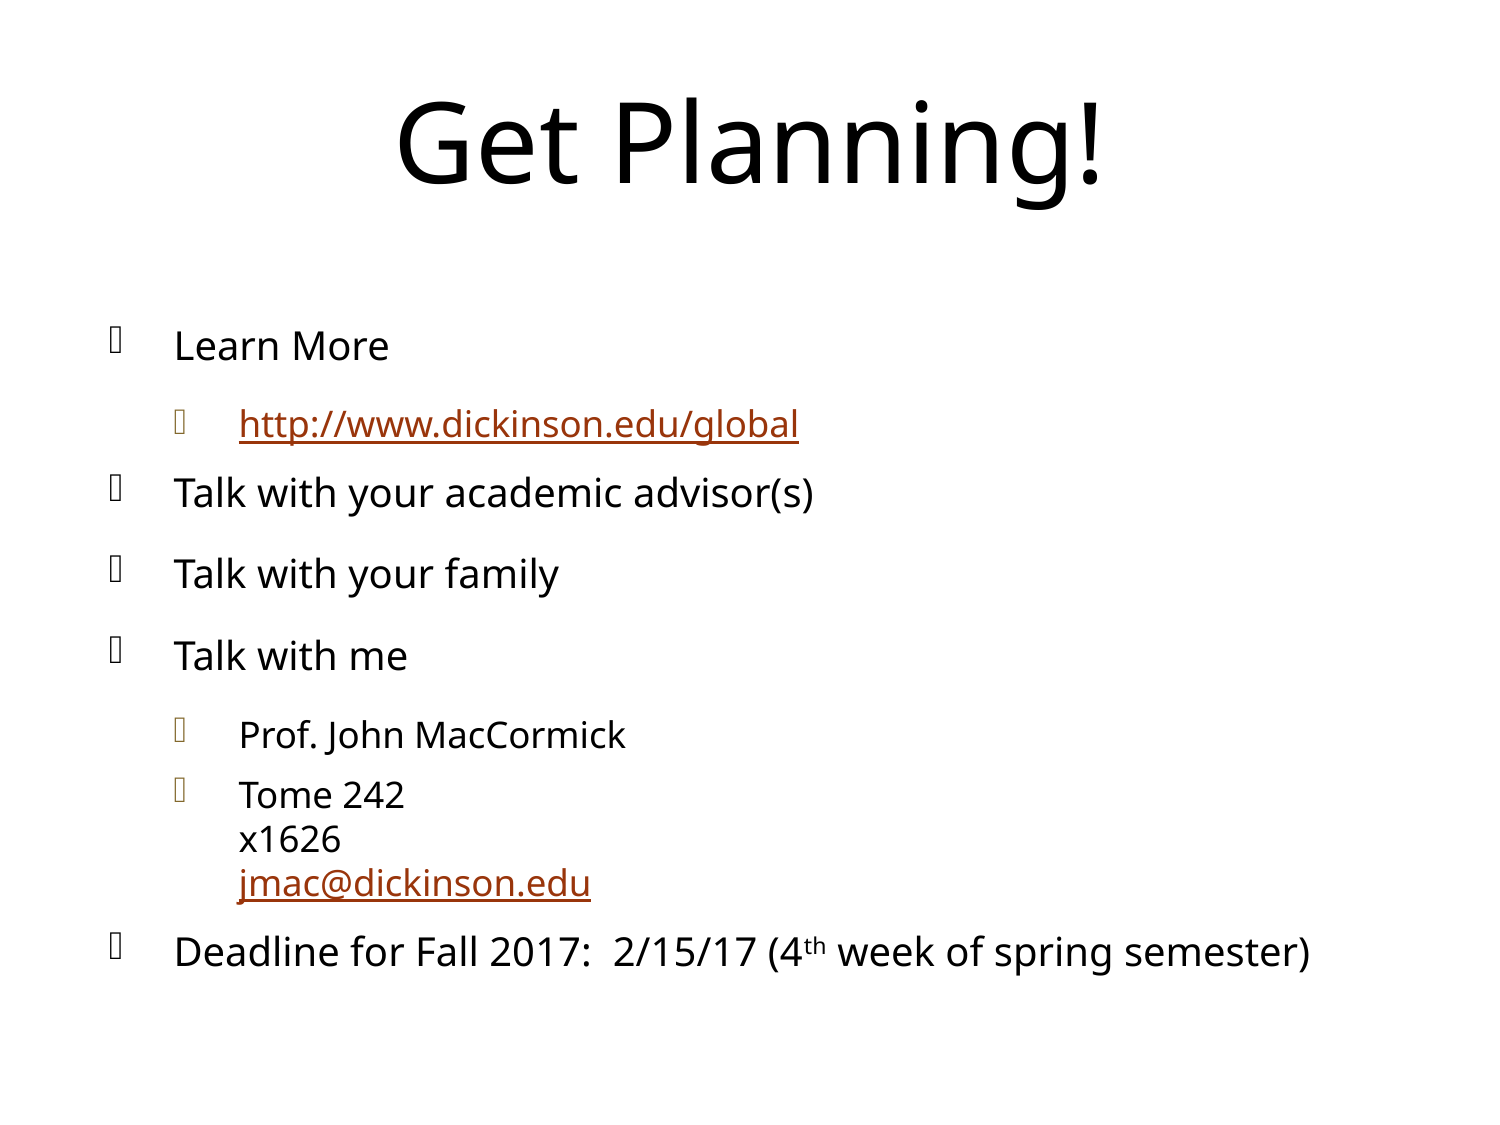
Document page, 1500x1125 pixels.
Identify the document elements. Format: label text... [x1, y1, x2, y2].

list Learn More http://www.dickinson.edu/global Talk with your academic advisor(s) Talk with your family Talk with me Prof. John MacCormick Tome 242 x1626 jmac@dickinson.edu Deadline for Fall 2017: 2/15/17 (4th week of spring semester) [93, 312, 1407, 988]
title Get Planning! [93, 45, 1407, 233]
